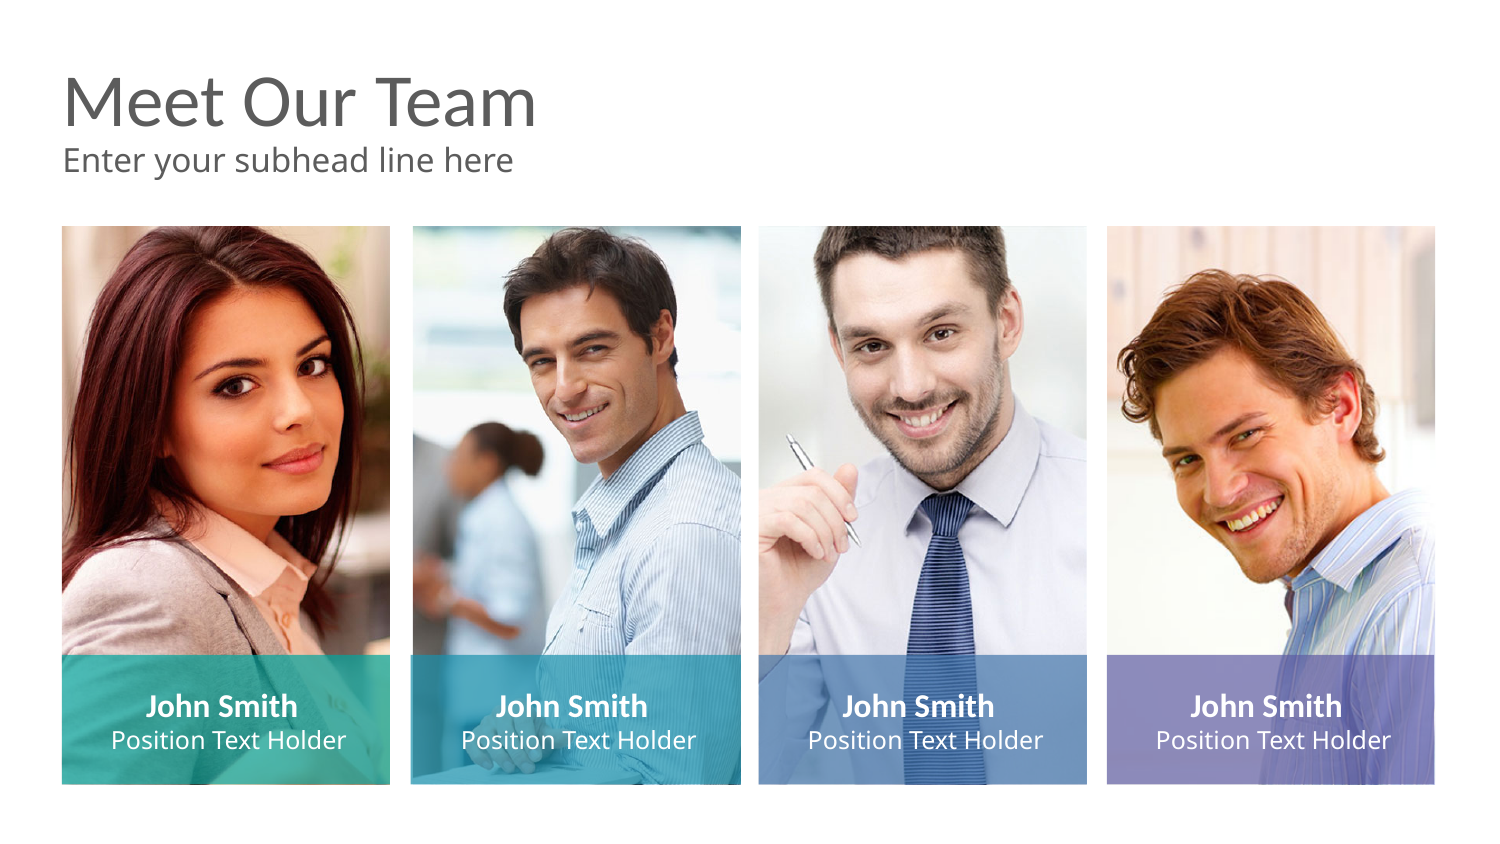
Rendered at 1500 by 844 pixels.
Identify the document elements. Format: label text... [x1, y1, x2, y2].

picture [1106, 226, 1436, 785]
list Enter your subhead line here [62, 144, 1436, 174]
title Meet Our Team [62, 55, 1436, 138]
picture [758, 226, 1087, 785]
picture [61, 226, 391, 785]
picture [412, 226, 742, 785]
